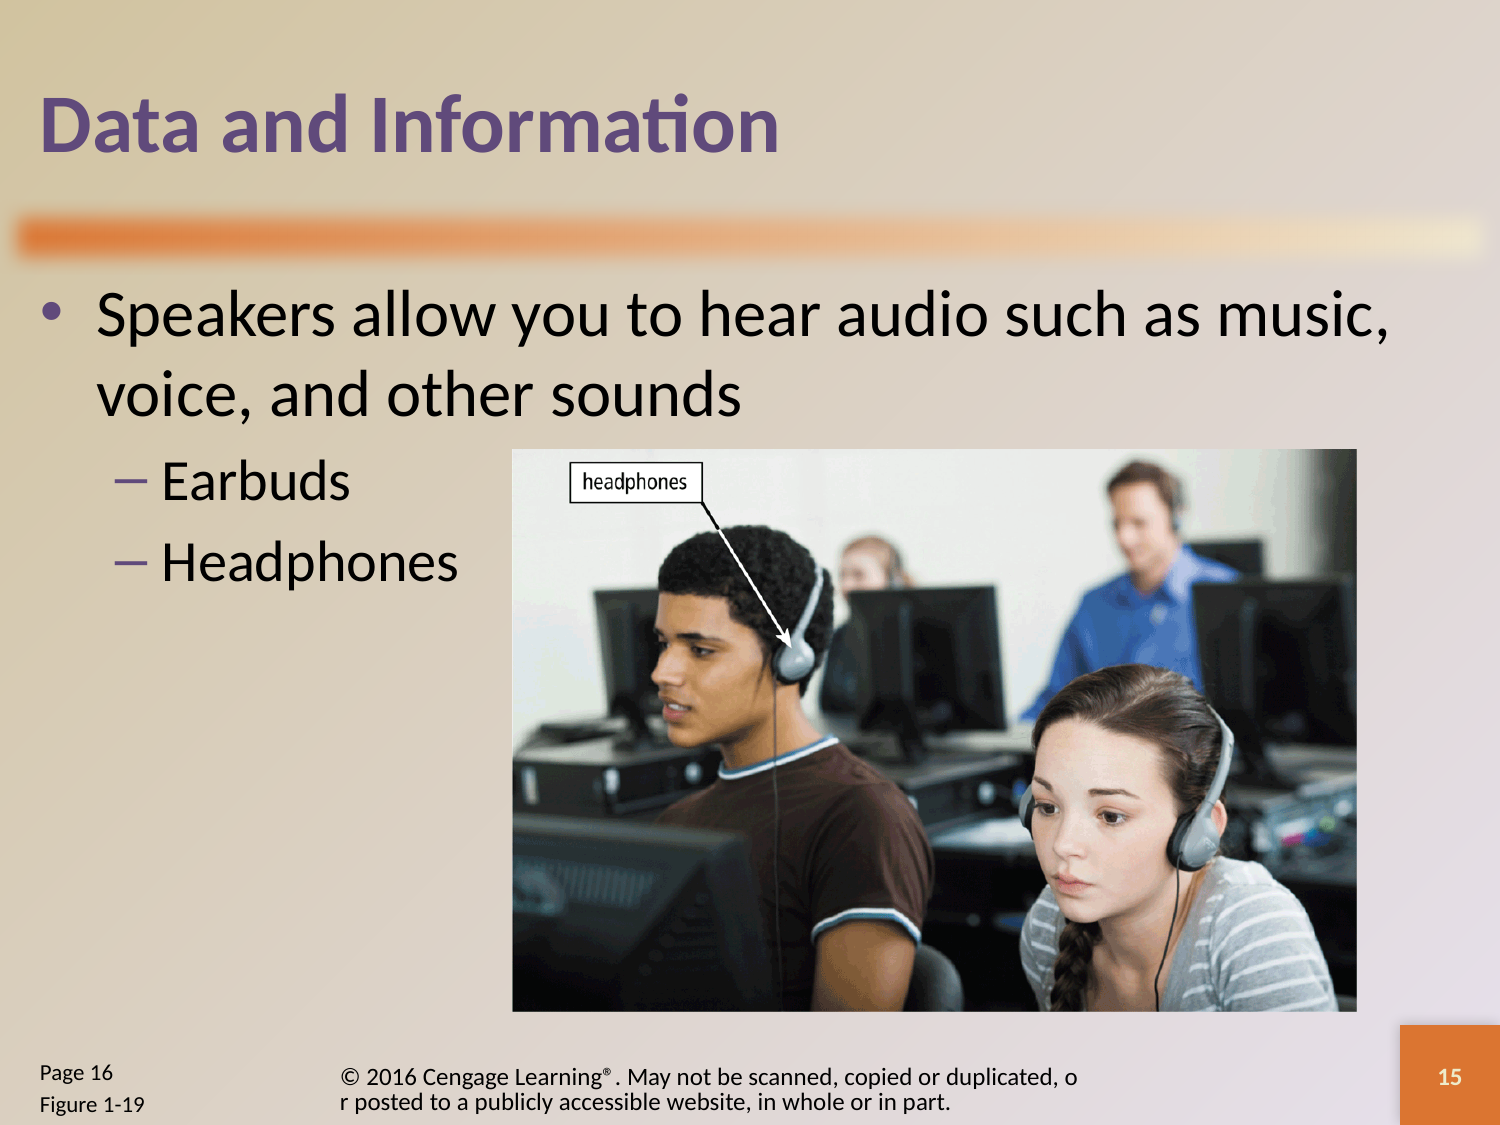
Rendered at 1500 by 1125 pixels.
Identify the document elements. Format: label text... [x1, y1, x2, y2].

list Speakers allow you to hear audio such as music, voice, and other sounds Earbuds Headphones [24, 262, 1475, 1025]
picture [512, 449, 1357, 1013]
title Data and Information [24, 24, 1475, 213]
list Page 16 Figure 1-19 [24, 1050, 300, 1125]
footer © 2016 Cengage Learning®. May not be scanned, copied or duplicated, or posted to a publicly accessible website, in whole or in part. [324, 1045, 1100, 1105]
